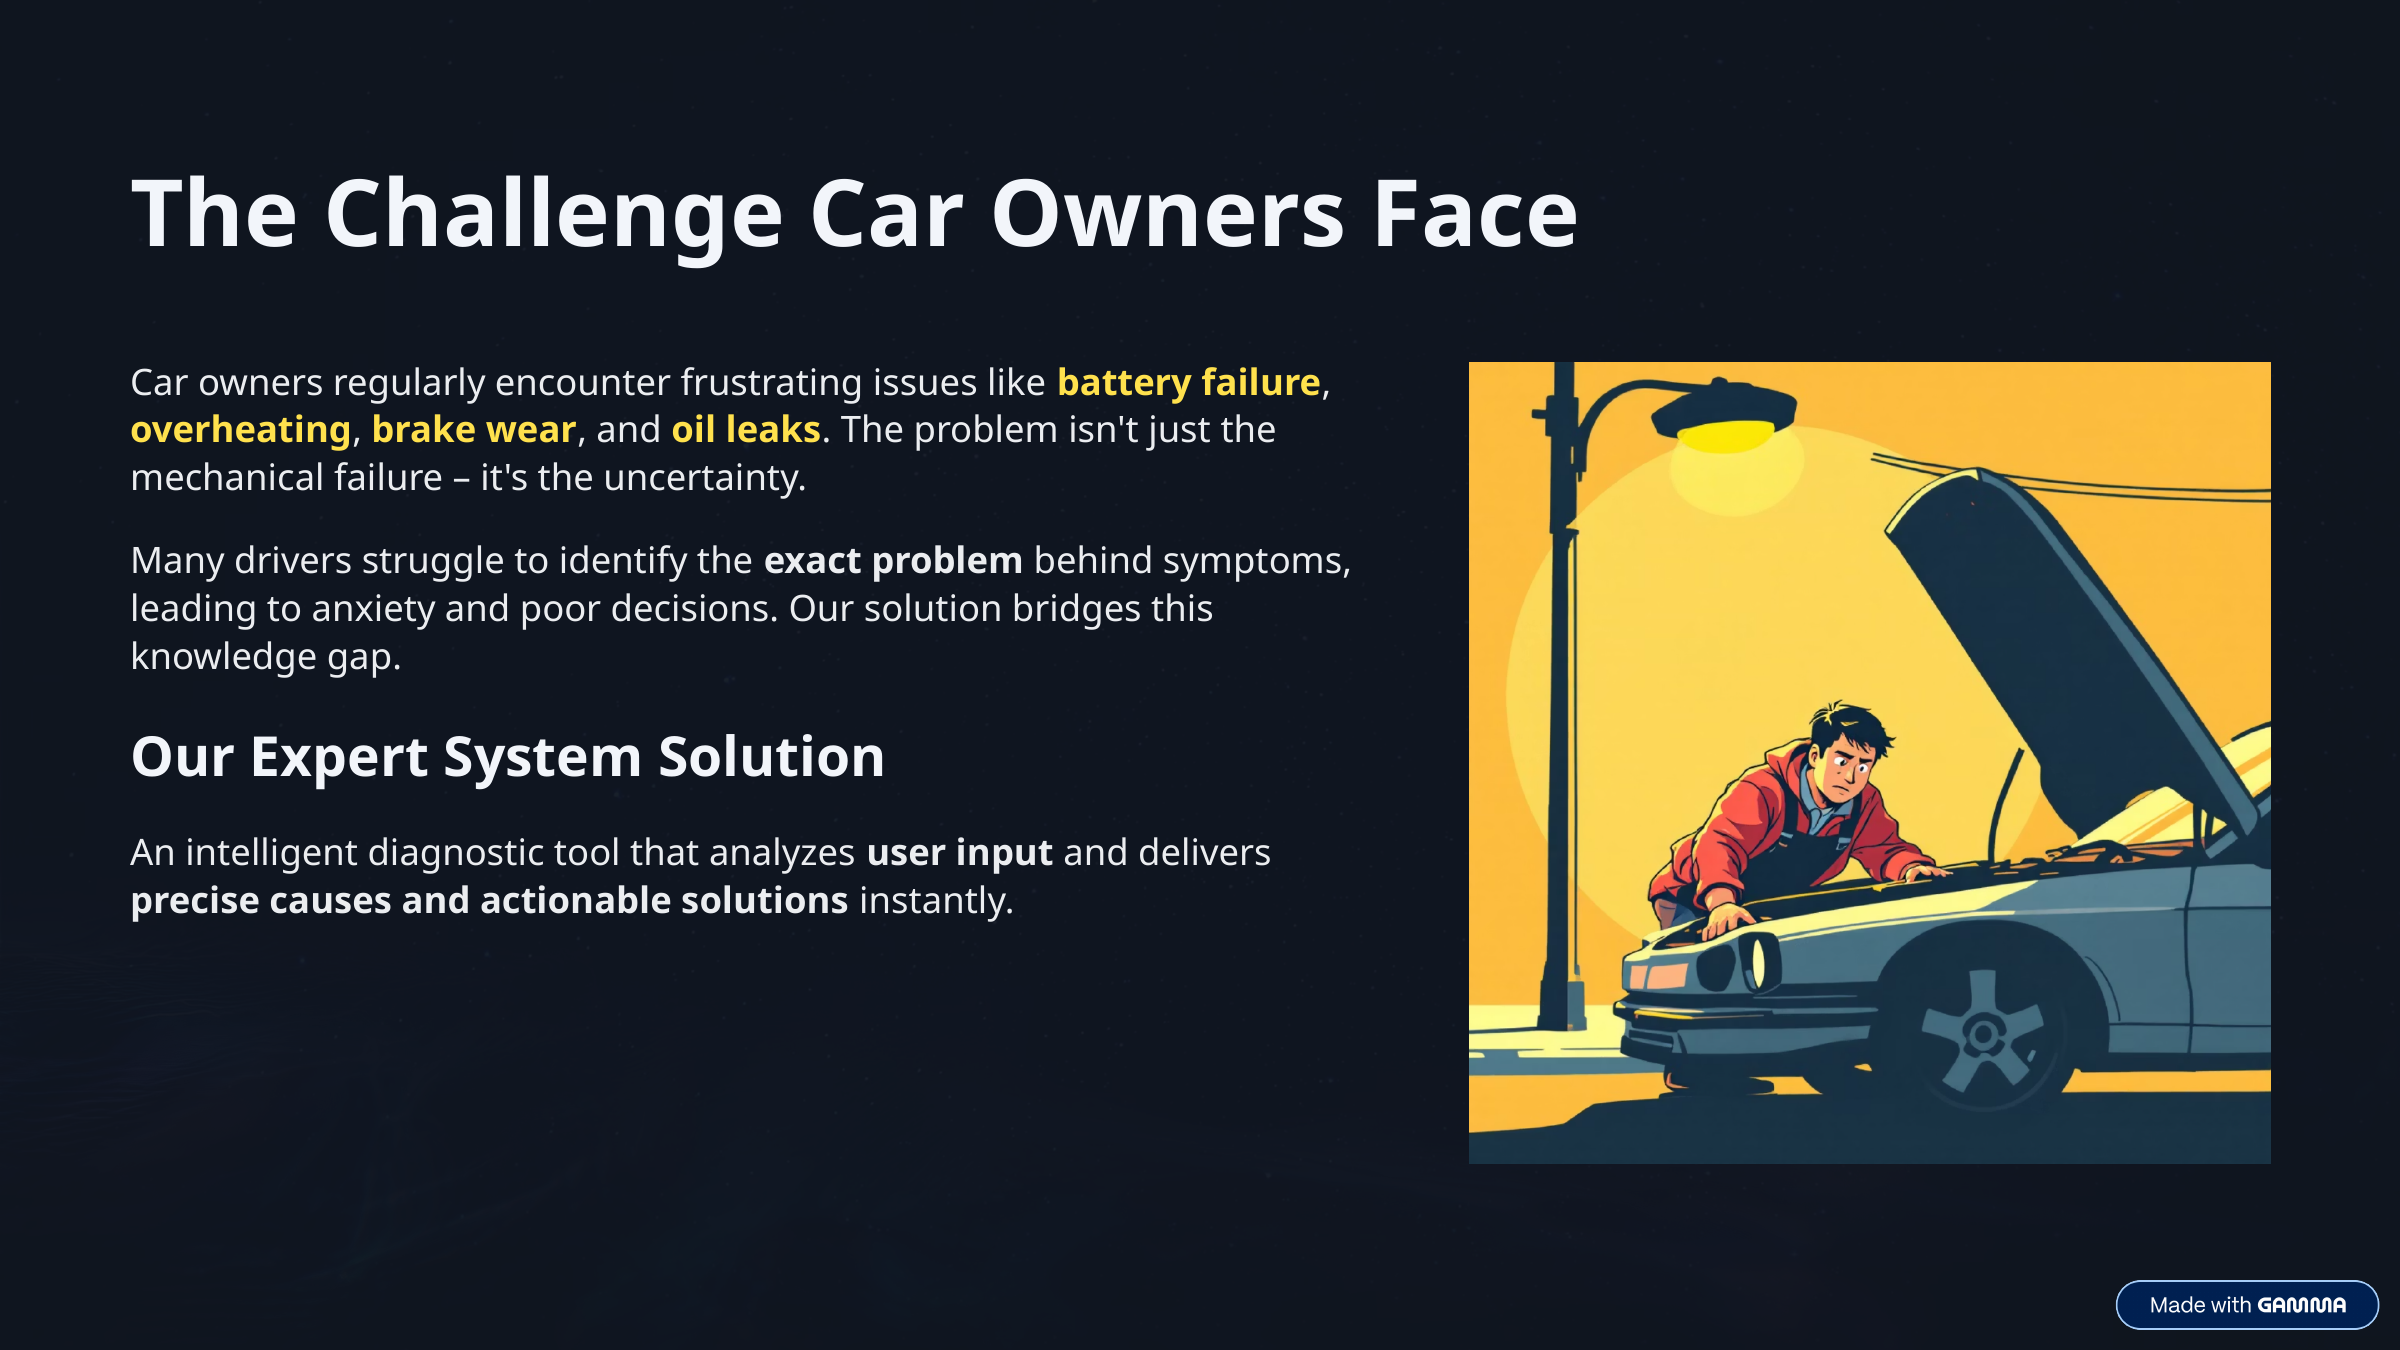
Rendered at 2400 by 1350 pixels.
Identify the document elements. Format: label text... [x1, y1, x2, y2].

picture [2106, 1271, 2389, 1339]
picture [1469, 362, 2271, 1164]
text_box Our Expert System Solution [130, 715, 887, 788]
text_box Car owners regularly encounter frustrating issues like battery failure, overheating, brake wear, and oil leaks. The problem isn't just the mechanical failure – it's the uncertainty. [130, 354, 1378, 500]
text_box Many drivers struggle to identify the exact problem behind symptoms, leading to anxiety and poor decisions. Our solution bridges this knowledge gap. [130, 532, 1378, 678]
text_box An intelligent diagnostic tool that analyzes user input and delivers precise causes and actionable solutions instantly. [130, 824, 1378, 922]
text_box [2109, 1276, 2376, 1332]
text_box The Challenge Car Owners Face [130, 144, 1569, 265]
